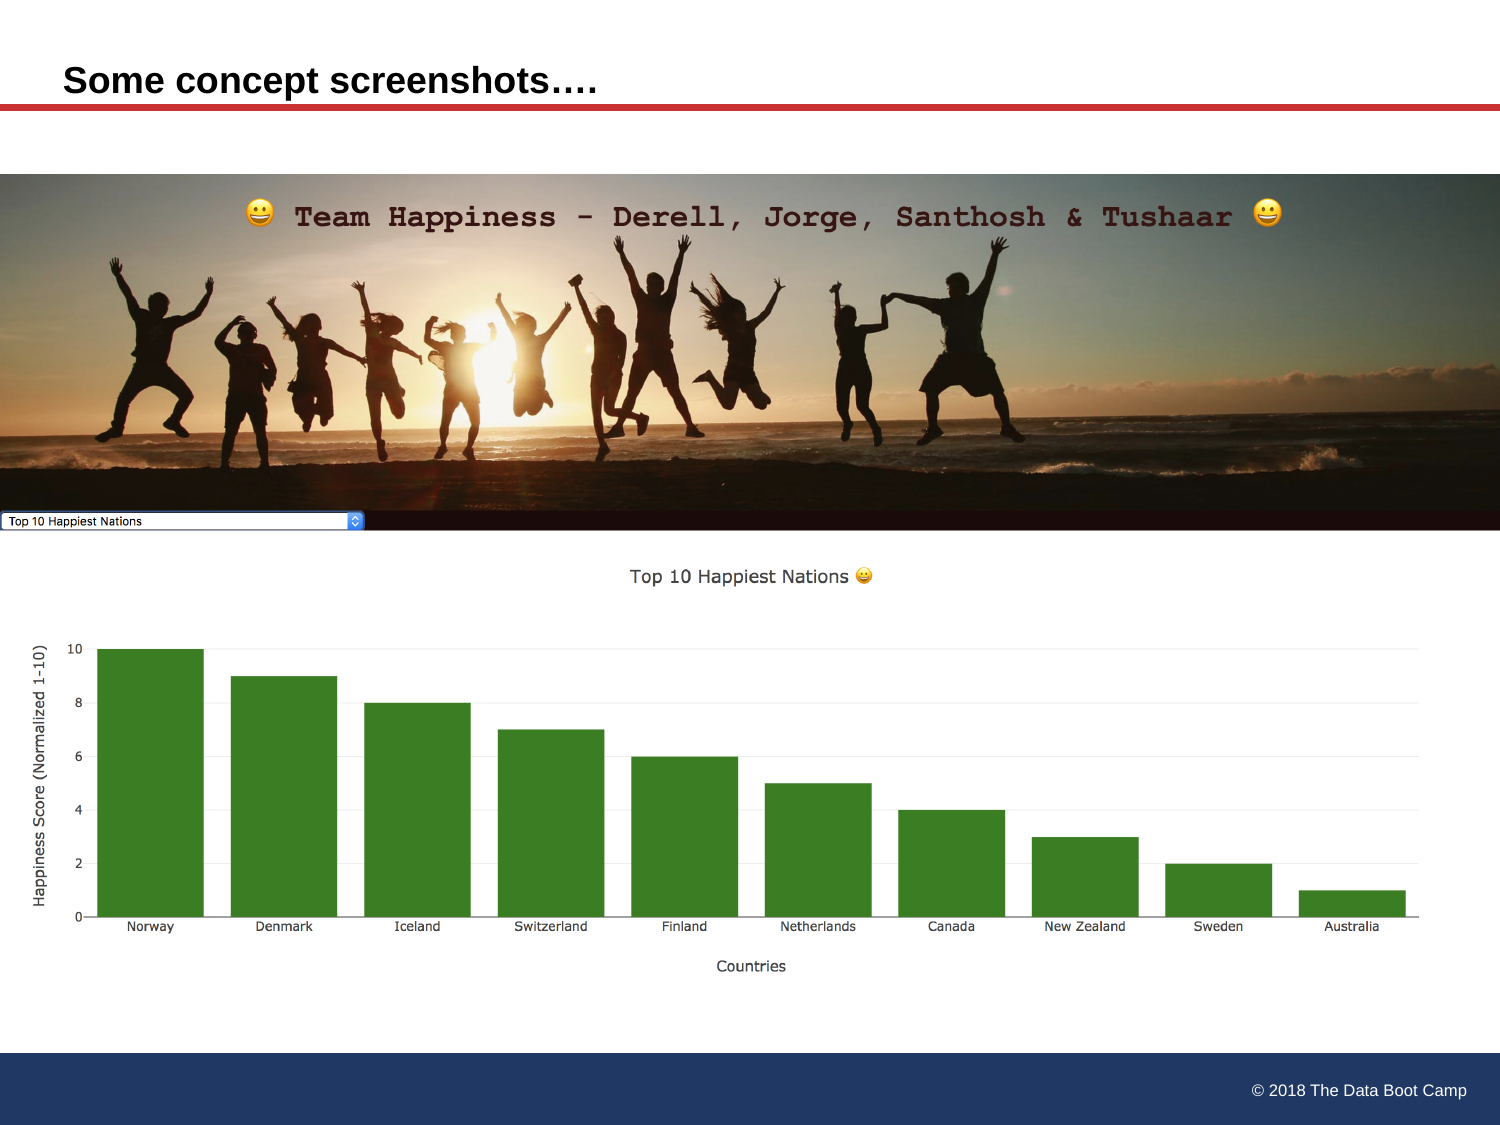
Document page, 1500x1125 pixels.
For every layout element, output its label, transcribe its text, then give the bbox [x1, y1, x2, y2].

title Some concept screenshots…. [47, 24, 1398, 138]
picture [0, 174, 1500, 988]
